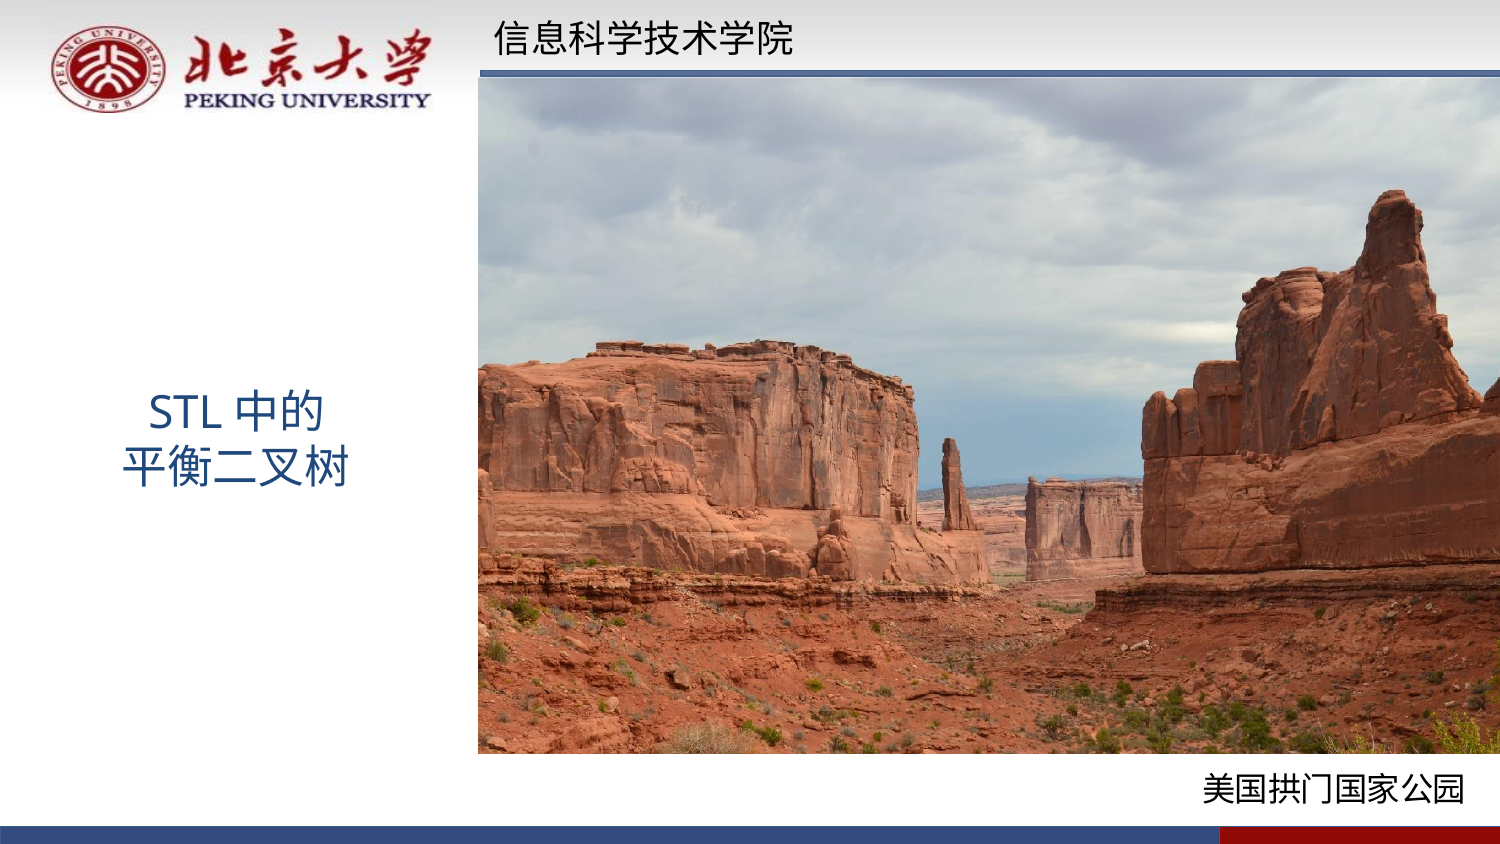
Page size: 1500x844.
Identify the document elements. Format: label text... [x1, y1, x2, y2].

picture [0, 0, 1500, 754]
text_box 美国拱门国家公园 [1200, 765, 1471, 808]
text_box STL中的 平衡二叉树 [119, 381, 353, 493]
text_box 信息科学技术学院 [491, 12, 796, 60]
